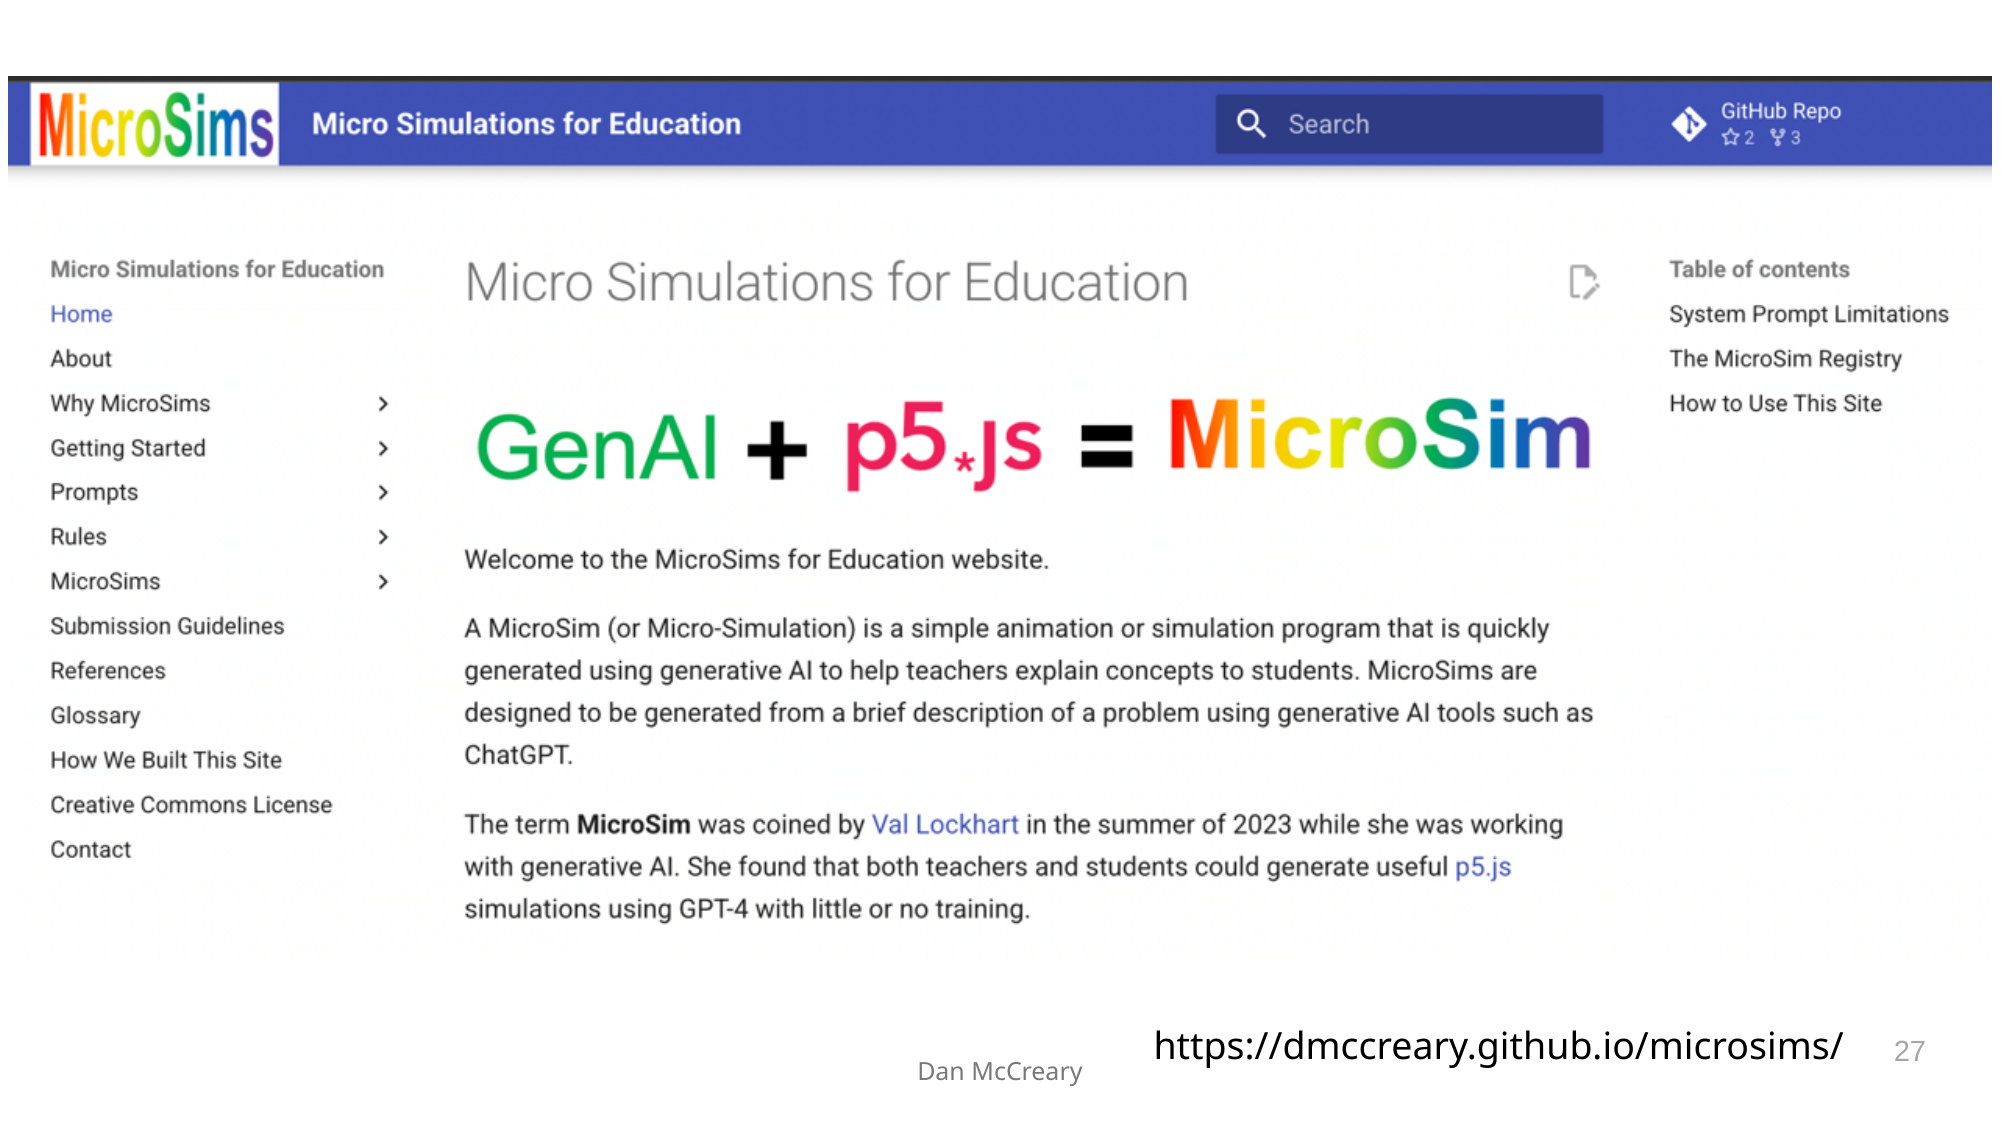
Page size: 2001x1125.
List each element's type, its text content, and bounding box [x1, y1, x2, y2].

text_box https://dmccreary.github.io/microsims/ [1138, 1014, 1860, 1075]
picture [7, 76, 1992, 965]
slide_number 27 [1491, 1019, 1942, 1080]
footer Dan McCreary [662, 1042, 1338, 1103]
